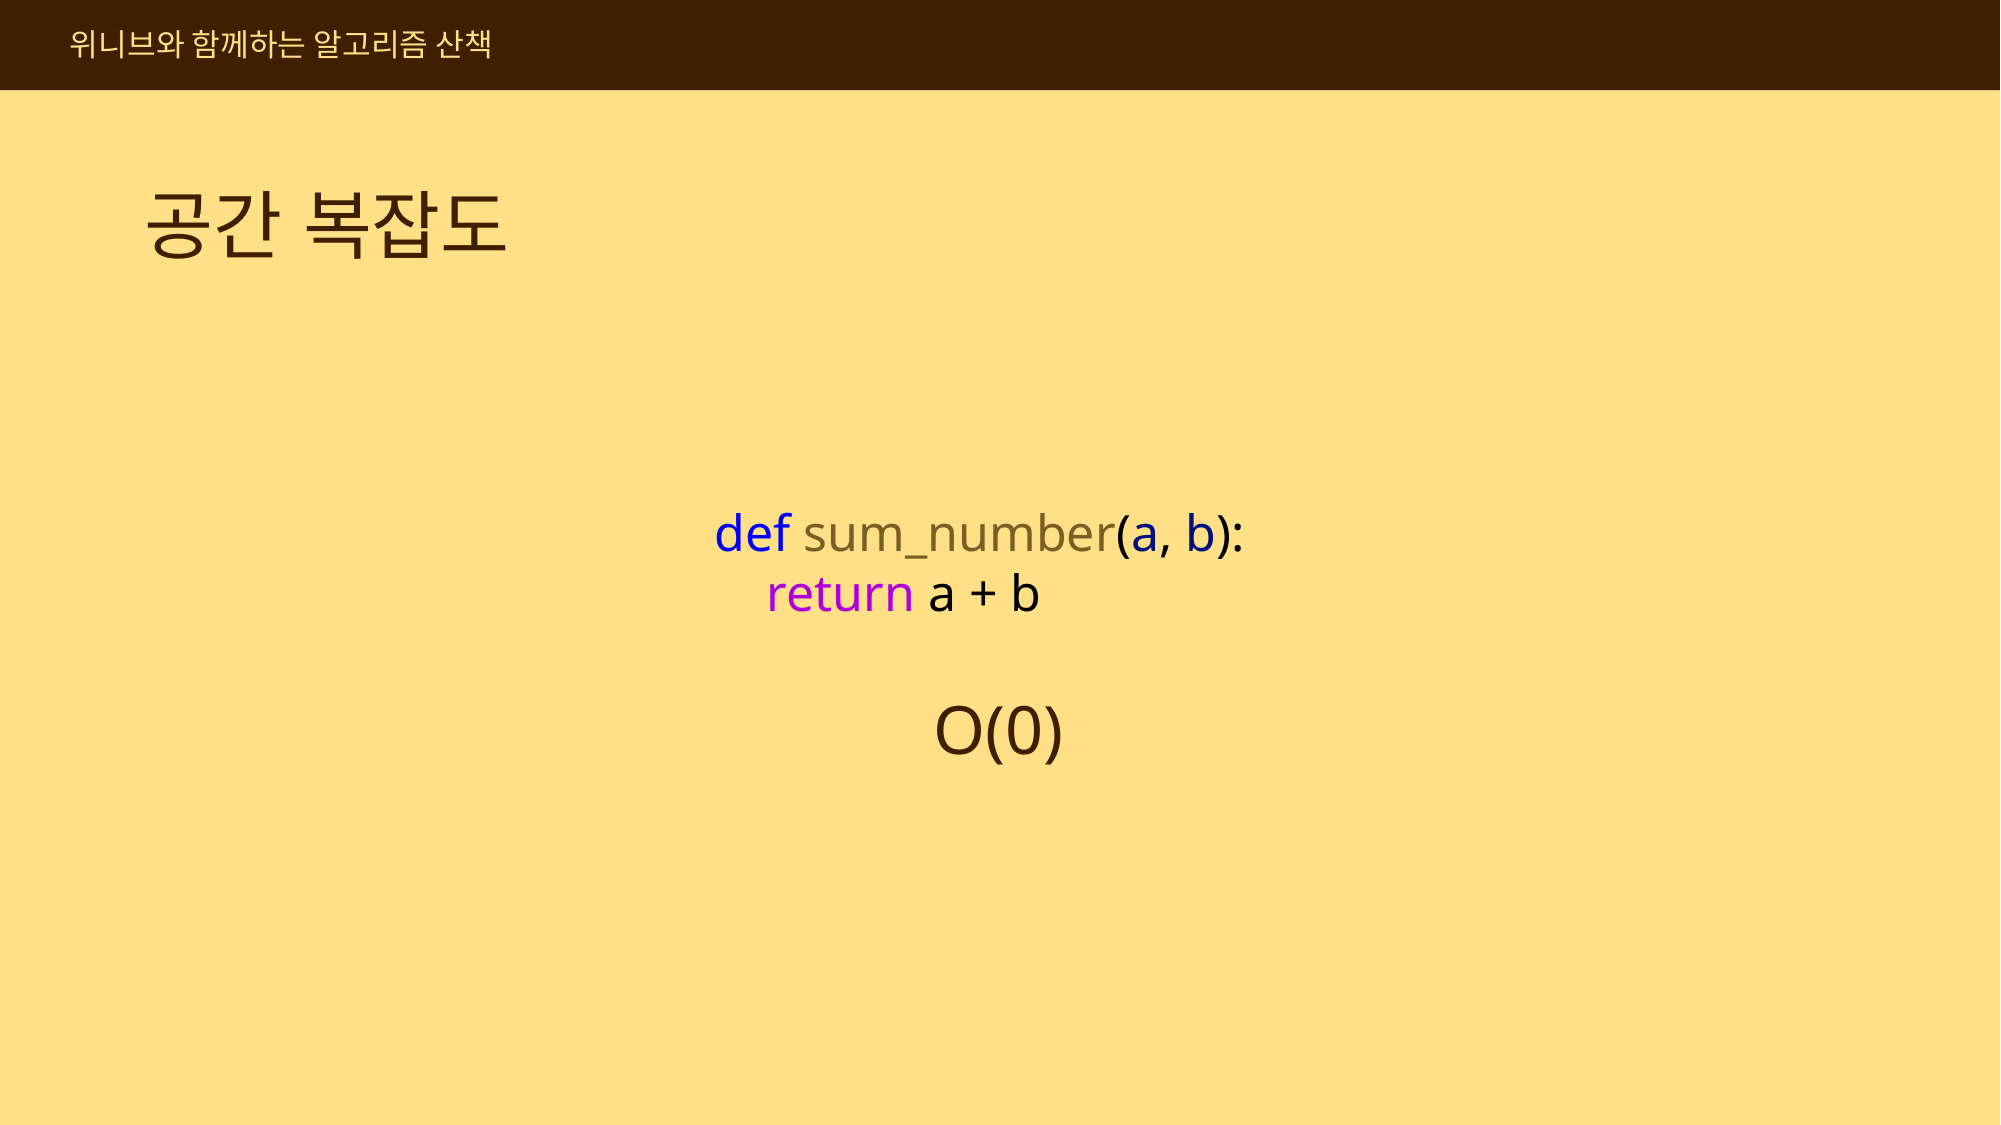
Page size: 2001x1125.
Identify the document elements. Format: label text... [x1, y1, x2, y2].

text_box O(0) [918, 680, 1080, 775]
text_box 위니브와 함께하는 알고리즘 산책 [54, 17, 805, 71]
text_box 공간 복잡도 [129, 171, 525, 277]
text_box [0, 0, 2000, 91]
text_box def sum_number(a, b): return a + b [699, 494, 1386, 629]
